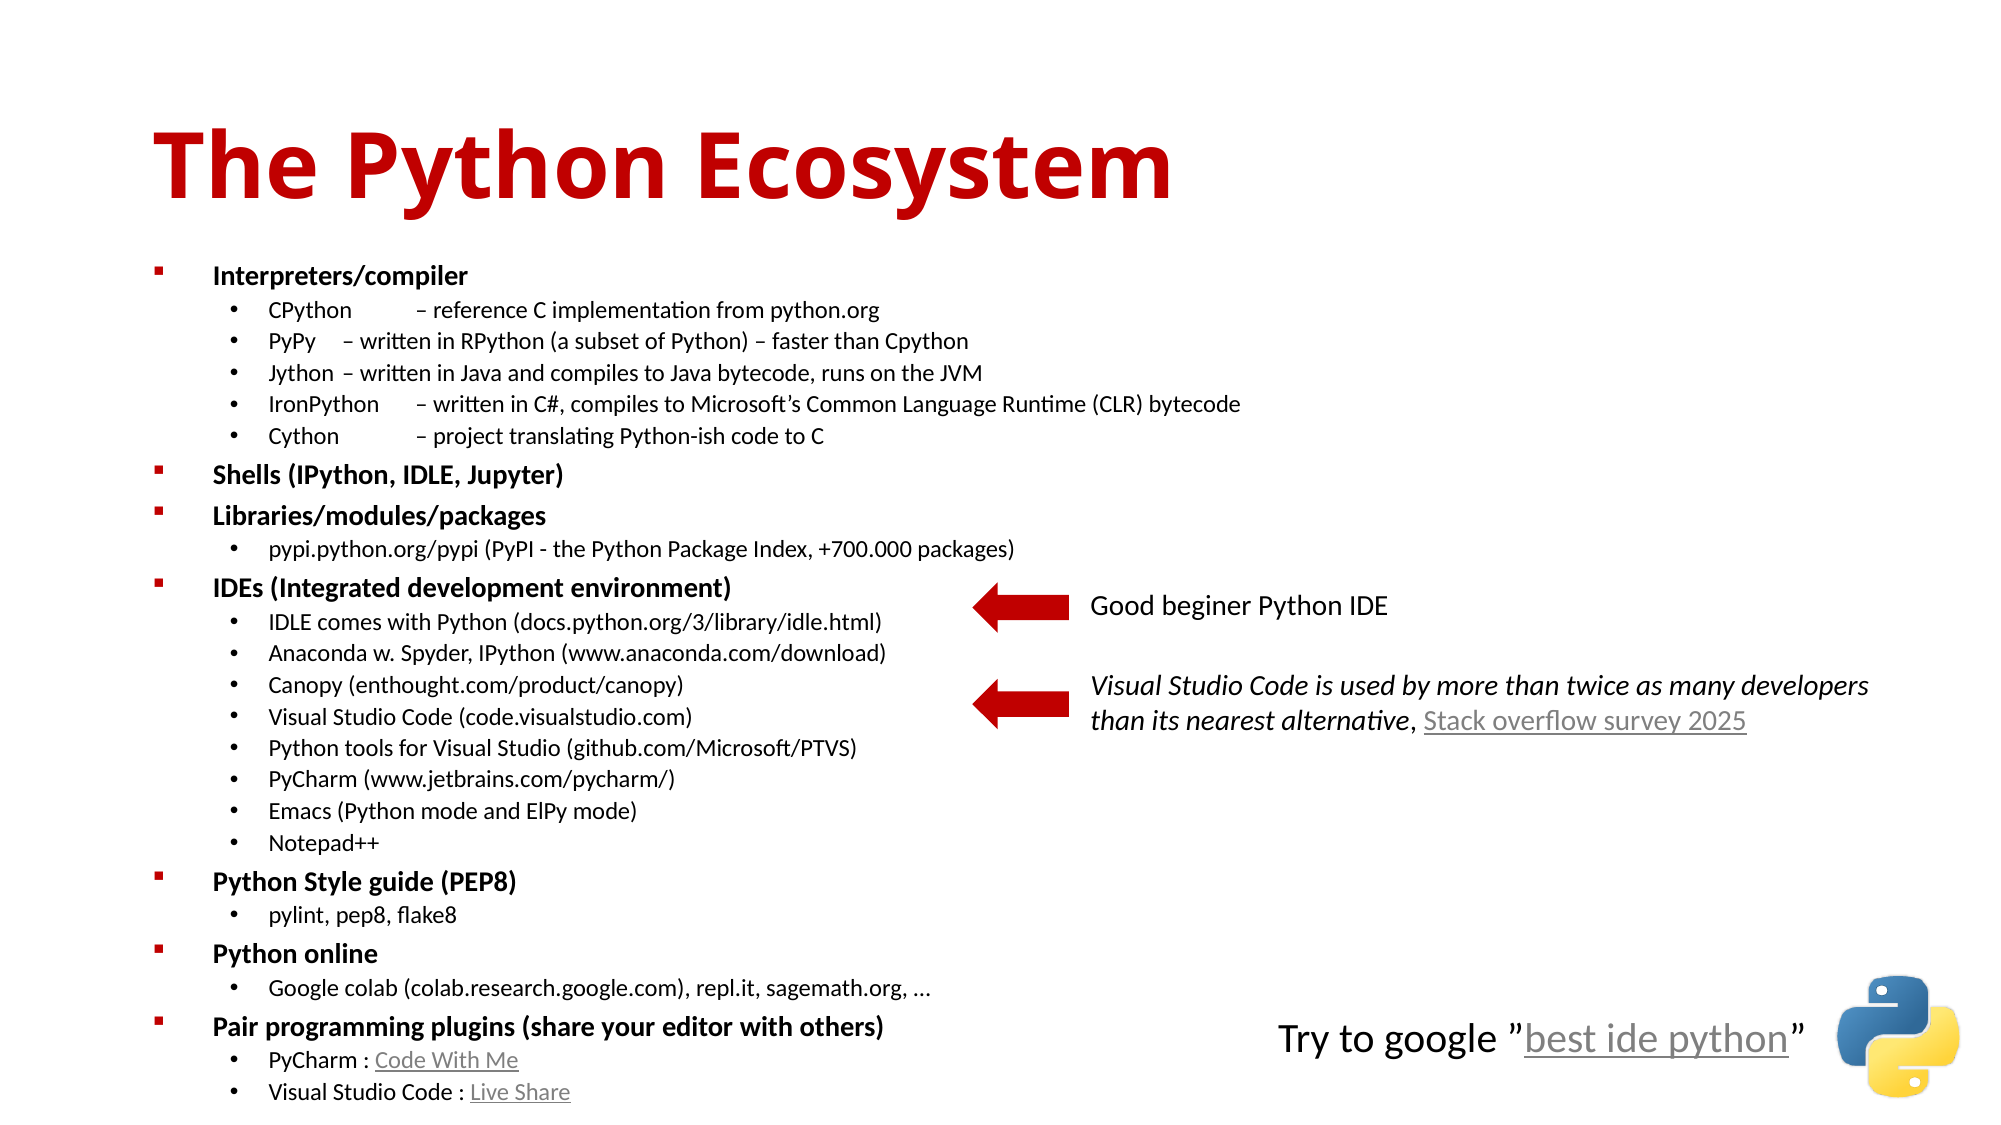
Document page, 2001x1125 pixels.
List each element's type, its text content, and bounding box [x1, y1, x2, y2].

title The Python Ecosystem [137, 59, 1863, 253]
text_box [972, 578, 1916, 746]
picture [1809, 948, 1987, 1125]
list Interpreters/compiler CPython – reference C implementation from python.org PyPy – written in RPython (a subset of Python) – faster than Cpython Jython – written in Java and compiles to Java bytecode, runs on the JVM IronPython – written in C#, compiles to Microsoft’s Common Language Runtime (CLR) bytecode Cython – project translating Python-ish code to C Shells (IPython, IDLE, Jupyter) Libraries/modules/packages pypi.python.org/pypi (PyPI - the Python Package Index, +700.000 packages) IDEs (Integrated development environment) IDLE comes with Python (docs.python.org/3/library/idle.html) Anaconda w. Spyder, IPython (www.anaconda.com/download) Canopy (enthought.com/product/canopy) Visual Studio Code (code.visualstudio.com) Python tools for Visual Studio (github.com/Microsoft/PTVS) PyCharm (www.jetbrains.com/pycharm/) Emacs (Python mode and ElPy mode) Notepad++ Python Style guide (PEP8) pylint, pep8, flake8 Python online Google colab (colab.research.google.com), repl.it, sagemath.org, … Pair programming plugins (share your editor with others) PyCharm : Code With Me Visual Studio Code : Live Share [137, 253, 1863, 1125]
text_box Try to google ”best ide python” [972, 1003, 1809, 1069]
